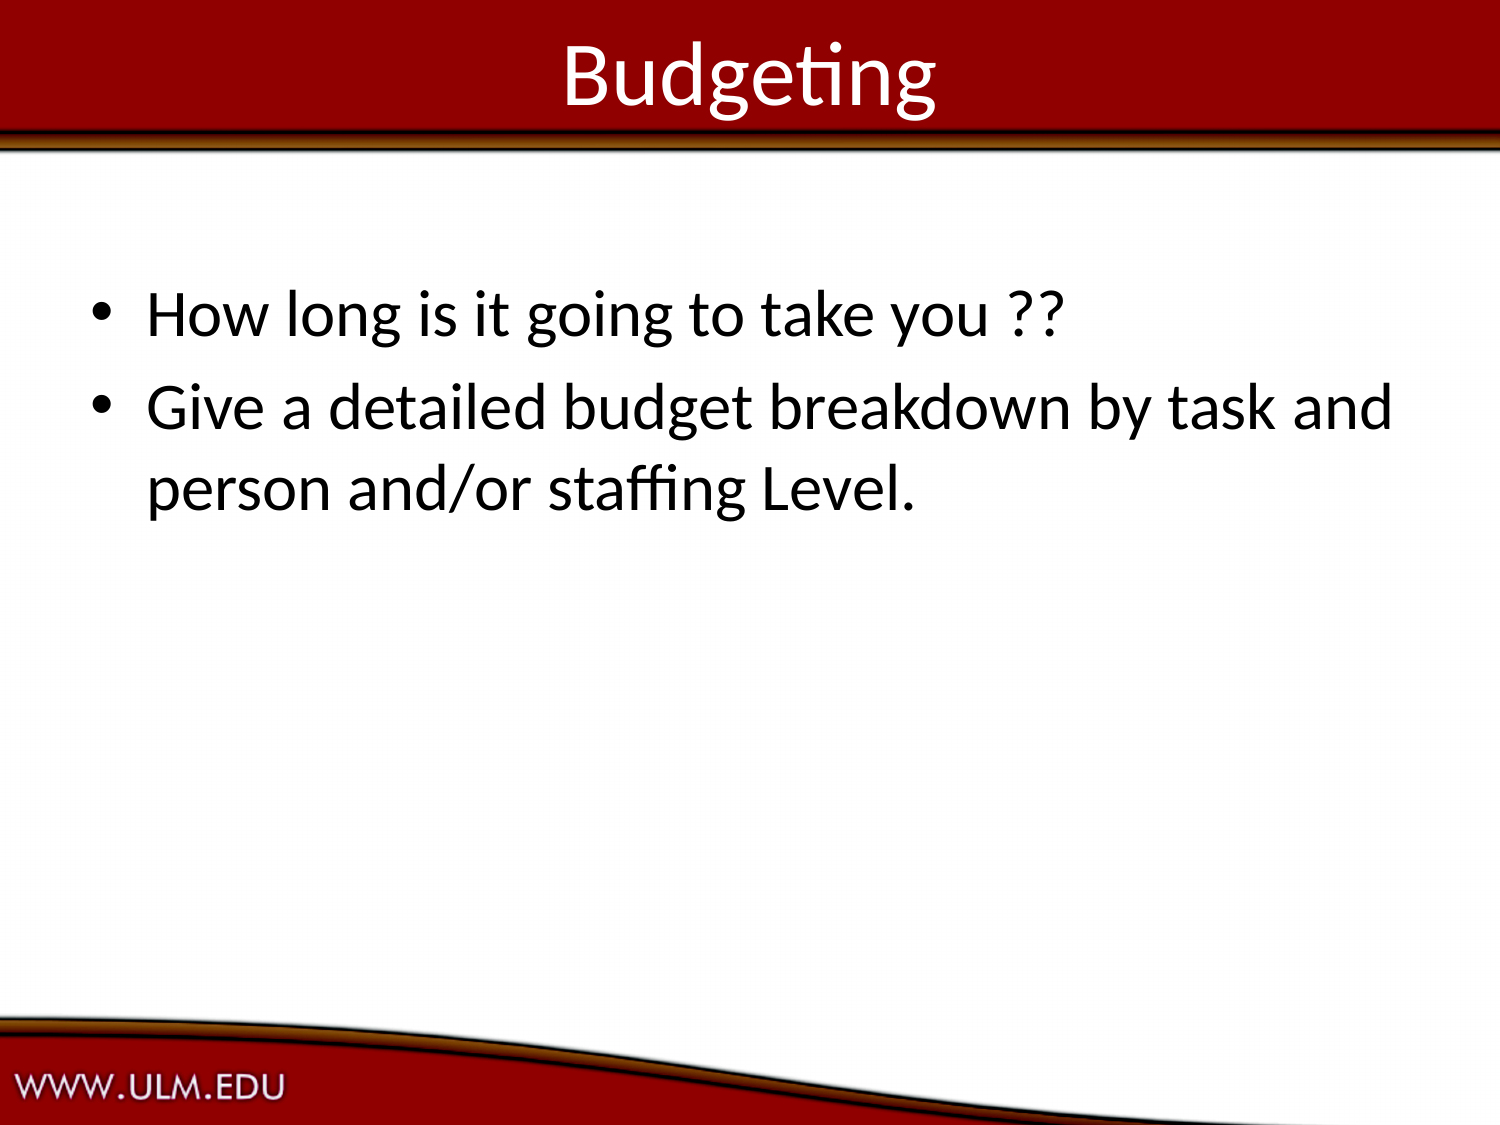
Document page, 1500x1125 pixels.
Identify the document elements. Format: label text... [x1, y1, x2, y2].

picture [0, 0, 1500, 1125]
list How long is it going to take you ?? Give a detailed budget breakdown by task and person and/or staffing Level. [74, 262, 1426, 1006]
title Budgeting [74, 0, 1426, 138]
